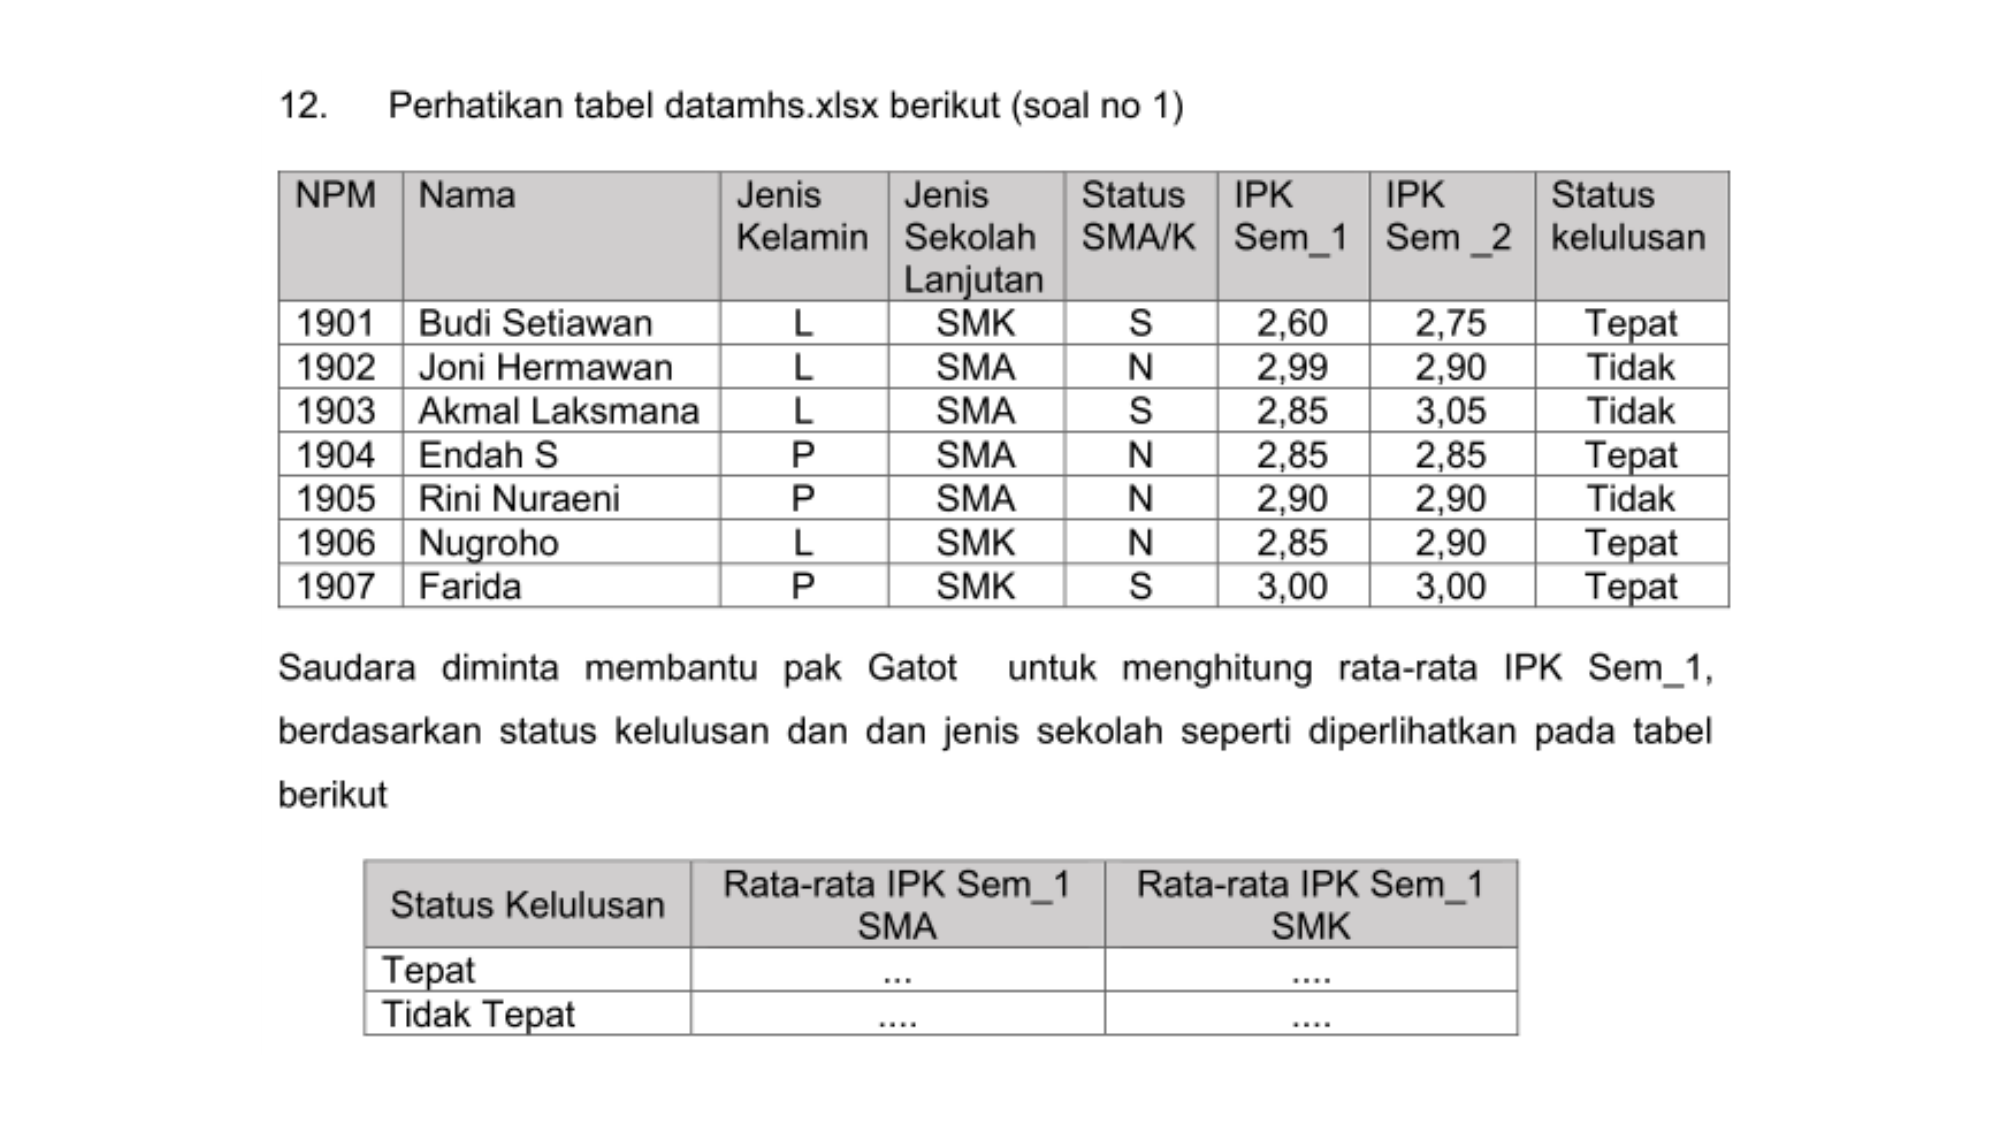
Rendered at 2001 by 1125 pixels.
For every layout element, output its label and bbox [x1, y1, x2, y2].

picture [260, 70, 1740, 1055]
